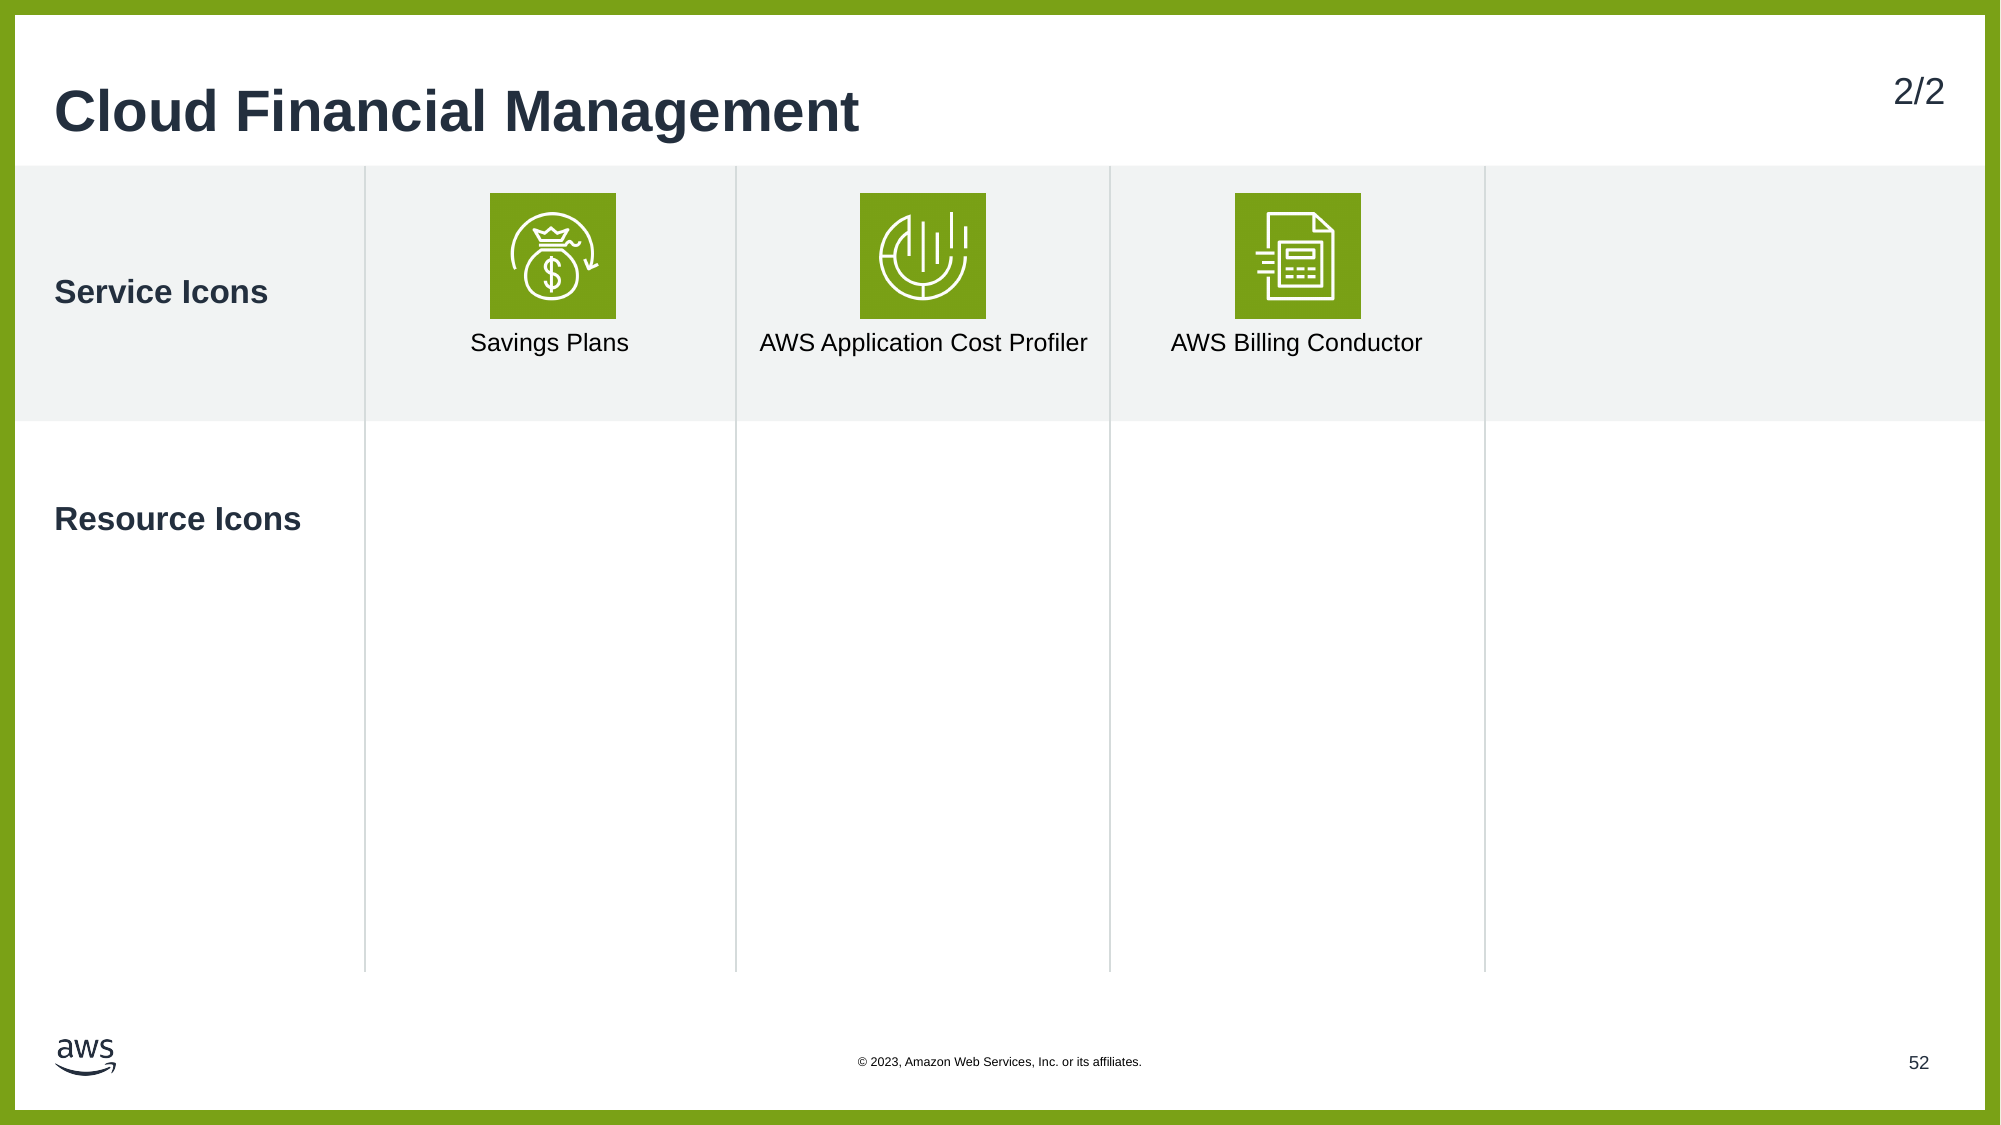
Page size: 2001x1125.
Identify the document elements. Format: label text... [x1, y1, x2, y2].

text_box AWS Application Cost Profiler [736, 319, 1110, 364]
text_box AWS Billing Conductor [1111, 319, 1484, 364]
list 2/2 [1693, 59, 1961, 166]
picture [860, 193, 986, 319]
picture [490, 193, 616, 319]
picture [55, 1039, 116, 1076]
footer © 2023, Amazon Web Services, Inc. or its affiliates. [662, 1031, 1338, 1092]
text_box Savings Plans [363, 319, 735, 364]
title Cloud Financial Management [39, 59, 1457, 166]
picture [1235, 193, 1361, 319]
slide_number 52 [1494, 1031, 1945, 1092]
